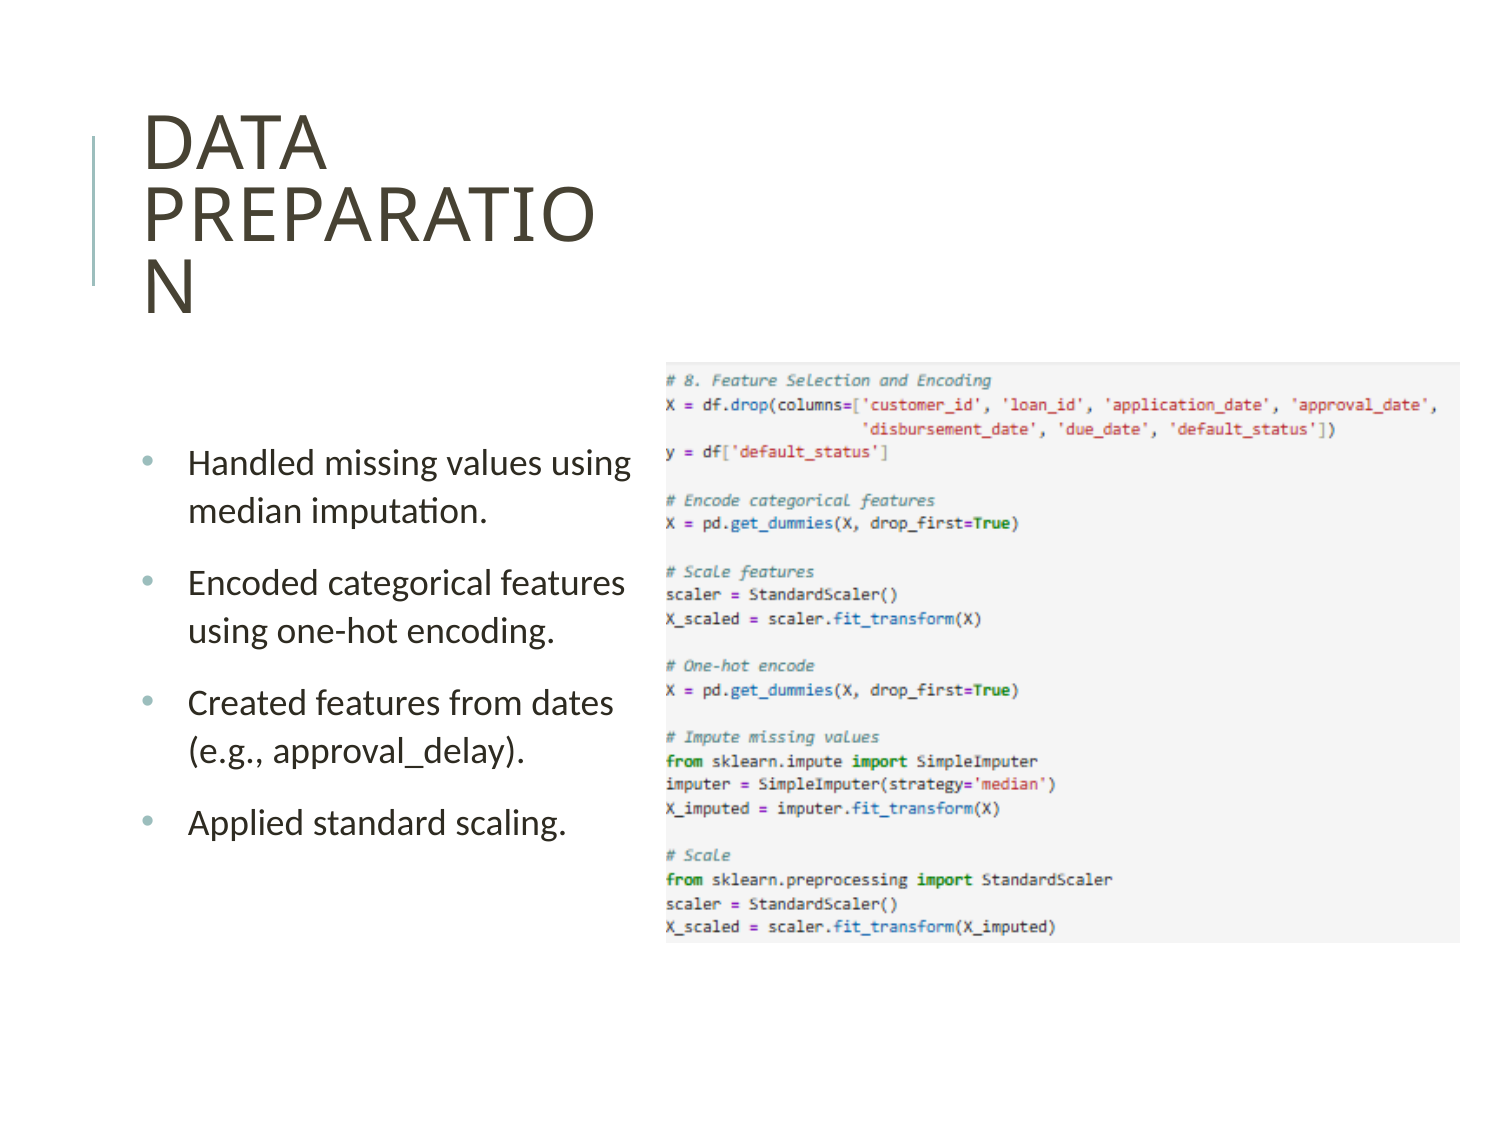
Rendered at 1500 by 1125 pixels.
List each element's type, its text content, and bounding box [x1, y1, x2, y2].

title Data Preparation [126, 77, 666, 363]
list Handled missing values using median imputation. Encoded categorical features using one-hot encoding. Created features from dates (e.g., approval_delay). Applied standard scaling. [126, 370, 666, 988]
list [665, 362, 1461, 943]
